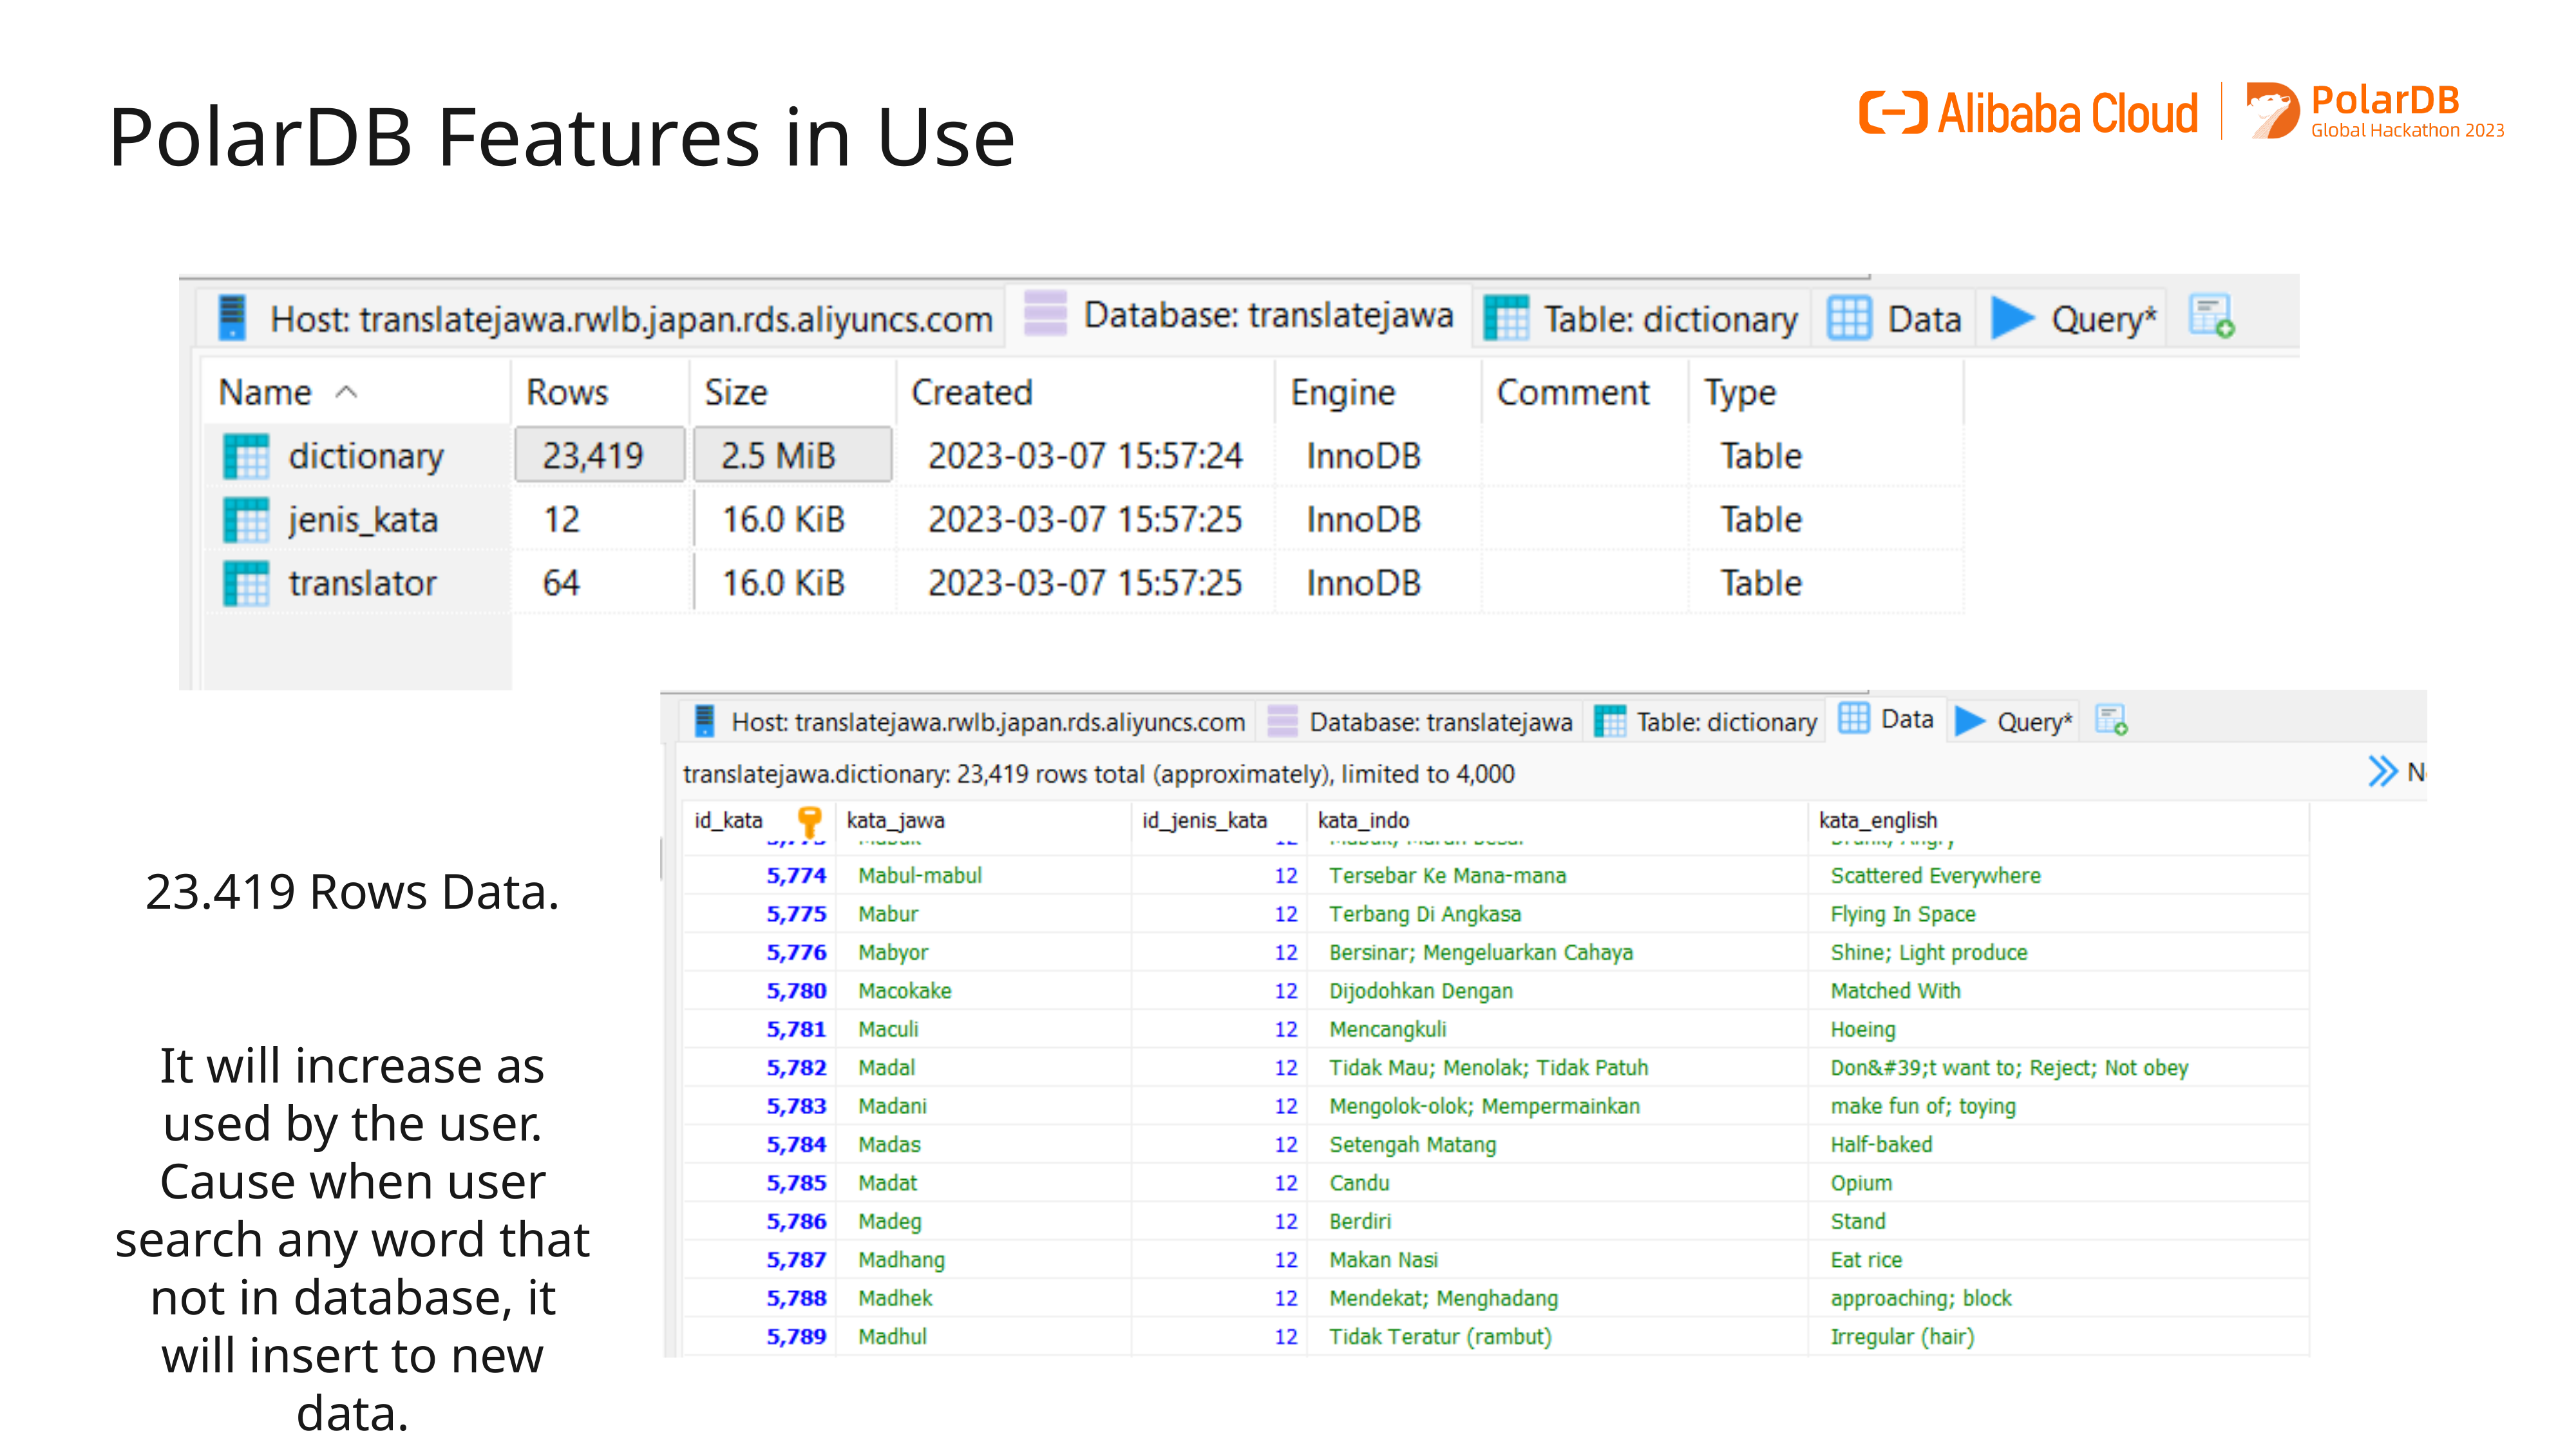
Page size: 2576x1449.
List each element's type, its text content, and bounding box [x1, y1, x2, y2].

picture [1859, 82, 2504, 140]
picture [179, 274, 2428, 1358]
text_box PolarDB Features in Use [97, 91, 1808, 166]
text_box 23.419 Rows Data. It will increase as used by the user. Cause when user search any word that not in database, it will insert to new data. [97, 797, 610, 1445]
